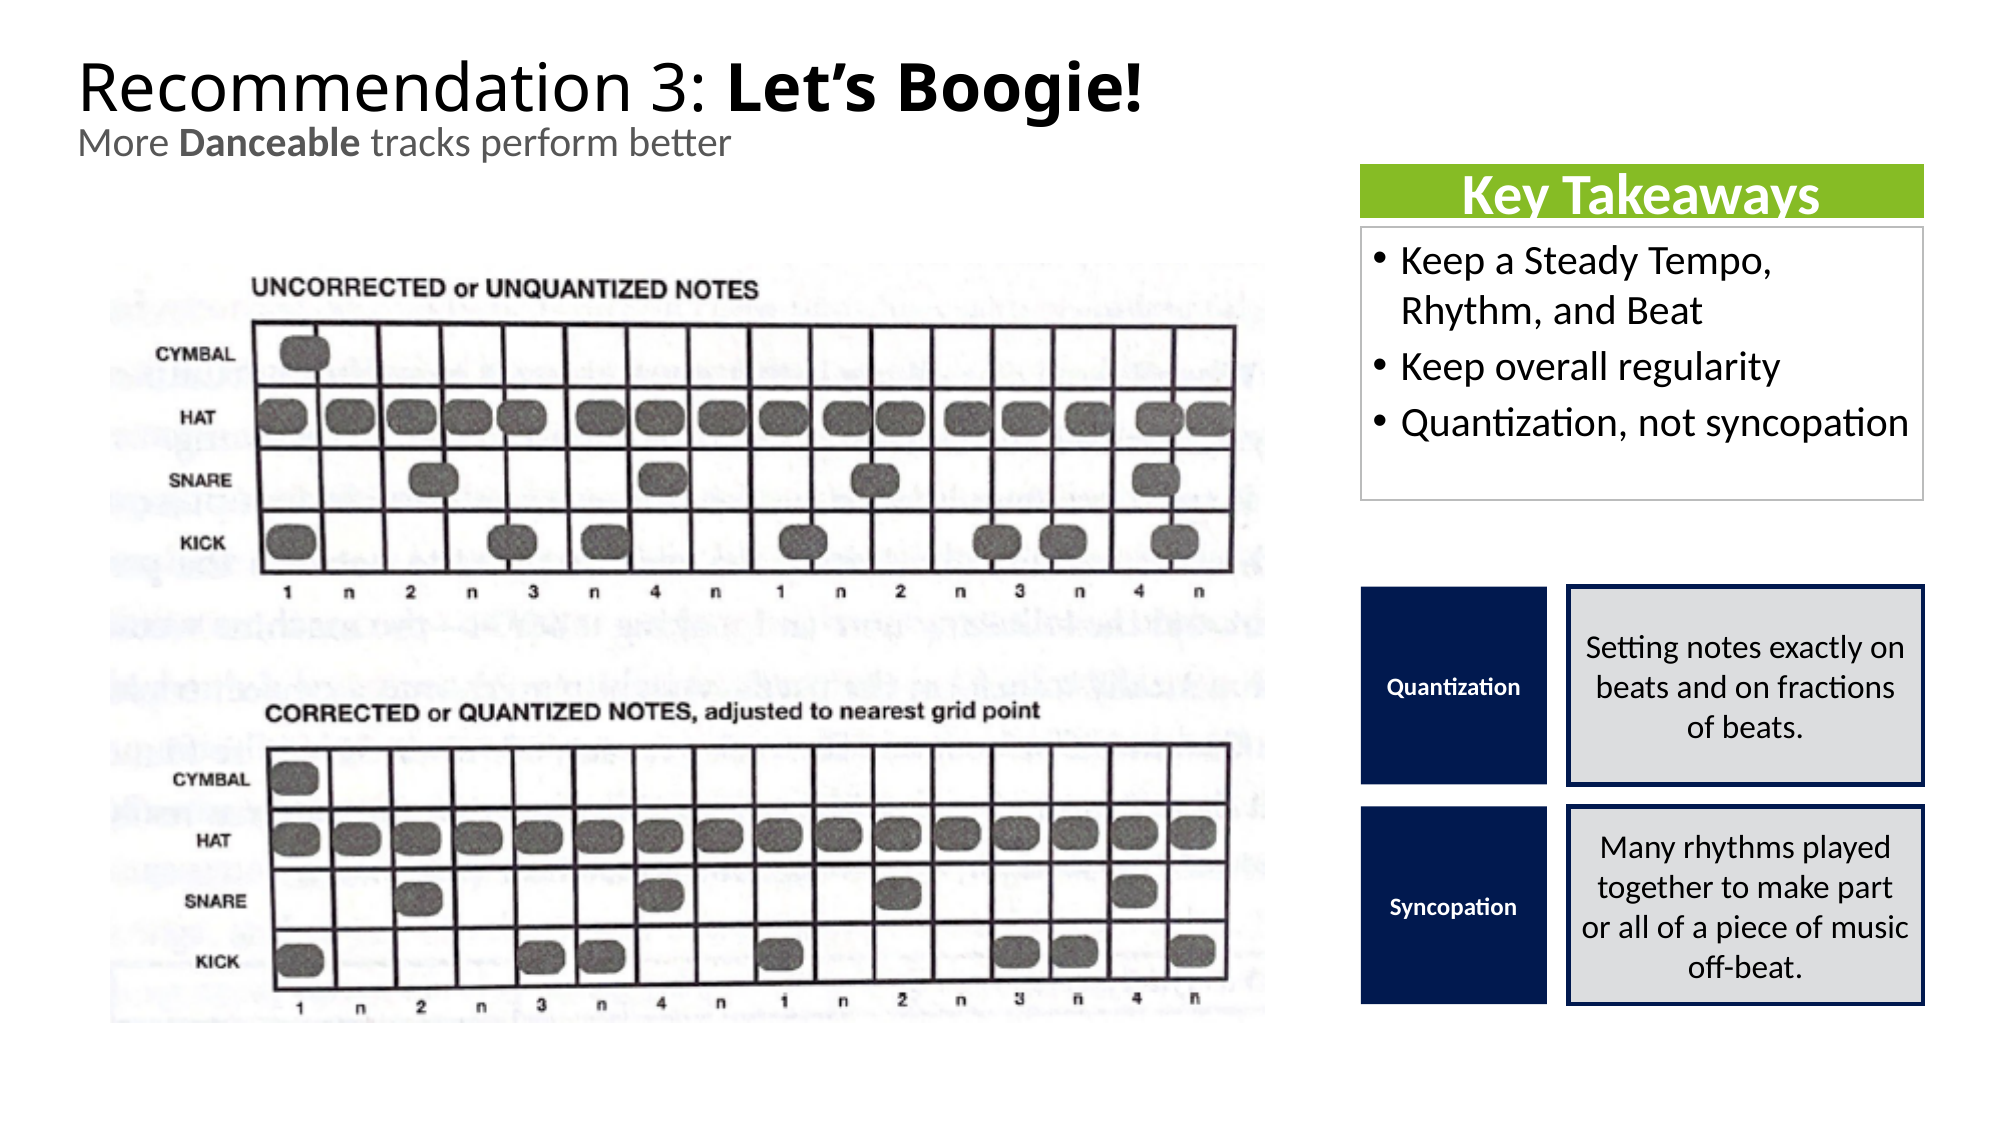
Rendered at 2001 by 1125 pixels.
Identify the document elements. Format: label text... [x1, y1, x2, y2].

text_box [1360, 164, 1923, 501]
title Recommendation 3: Let’s Boogie! [77, 53, 1923, 117]
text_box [1360, 586, 1923, 785]
picture [110, 263, 1265, 1023]
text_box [1360, 806, 1923, 1005]
list More Danceable tracks perform better [77, 120, 1923, 209]
